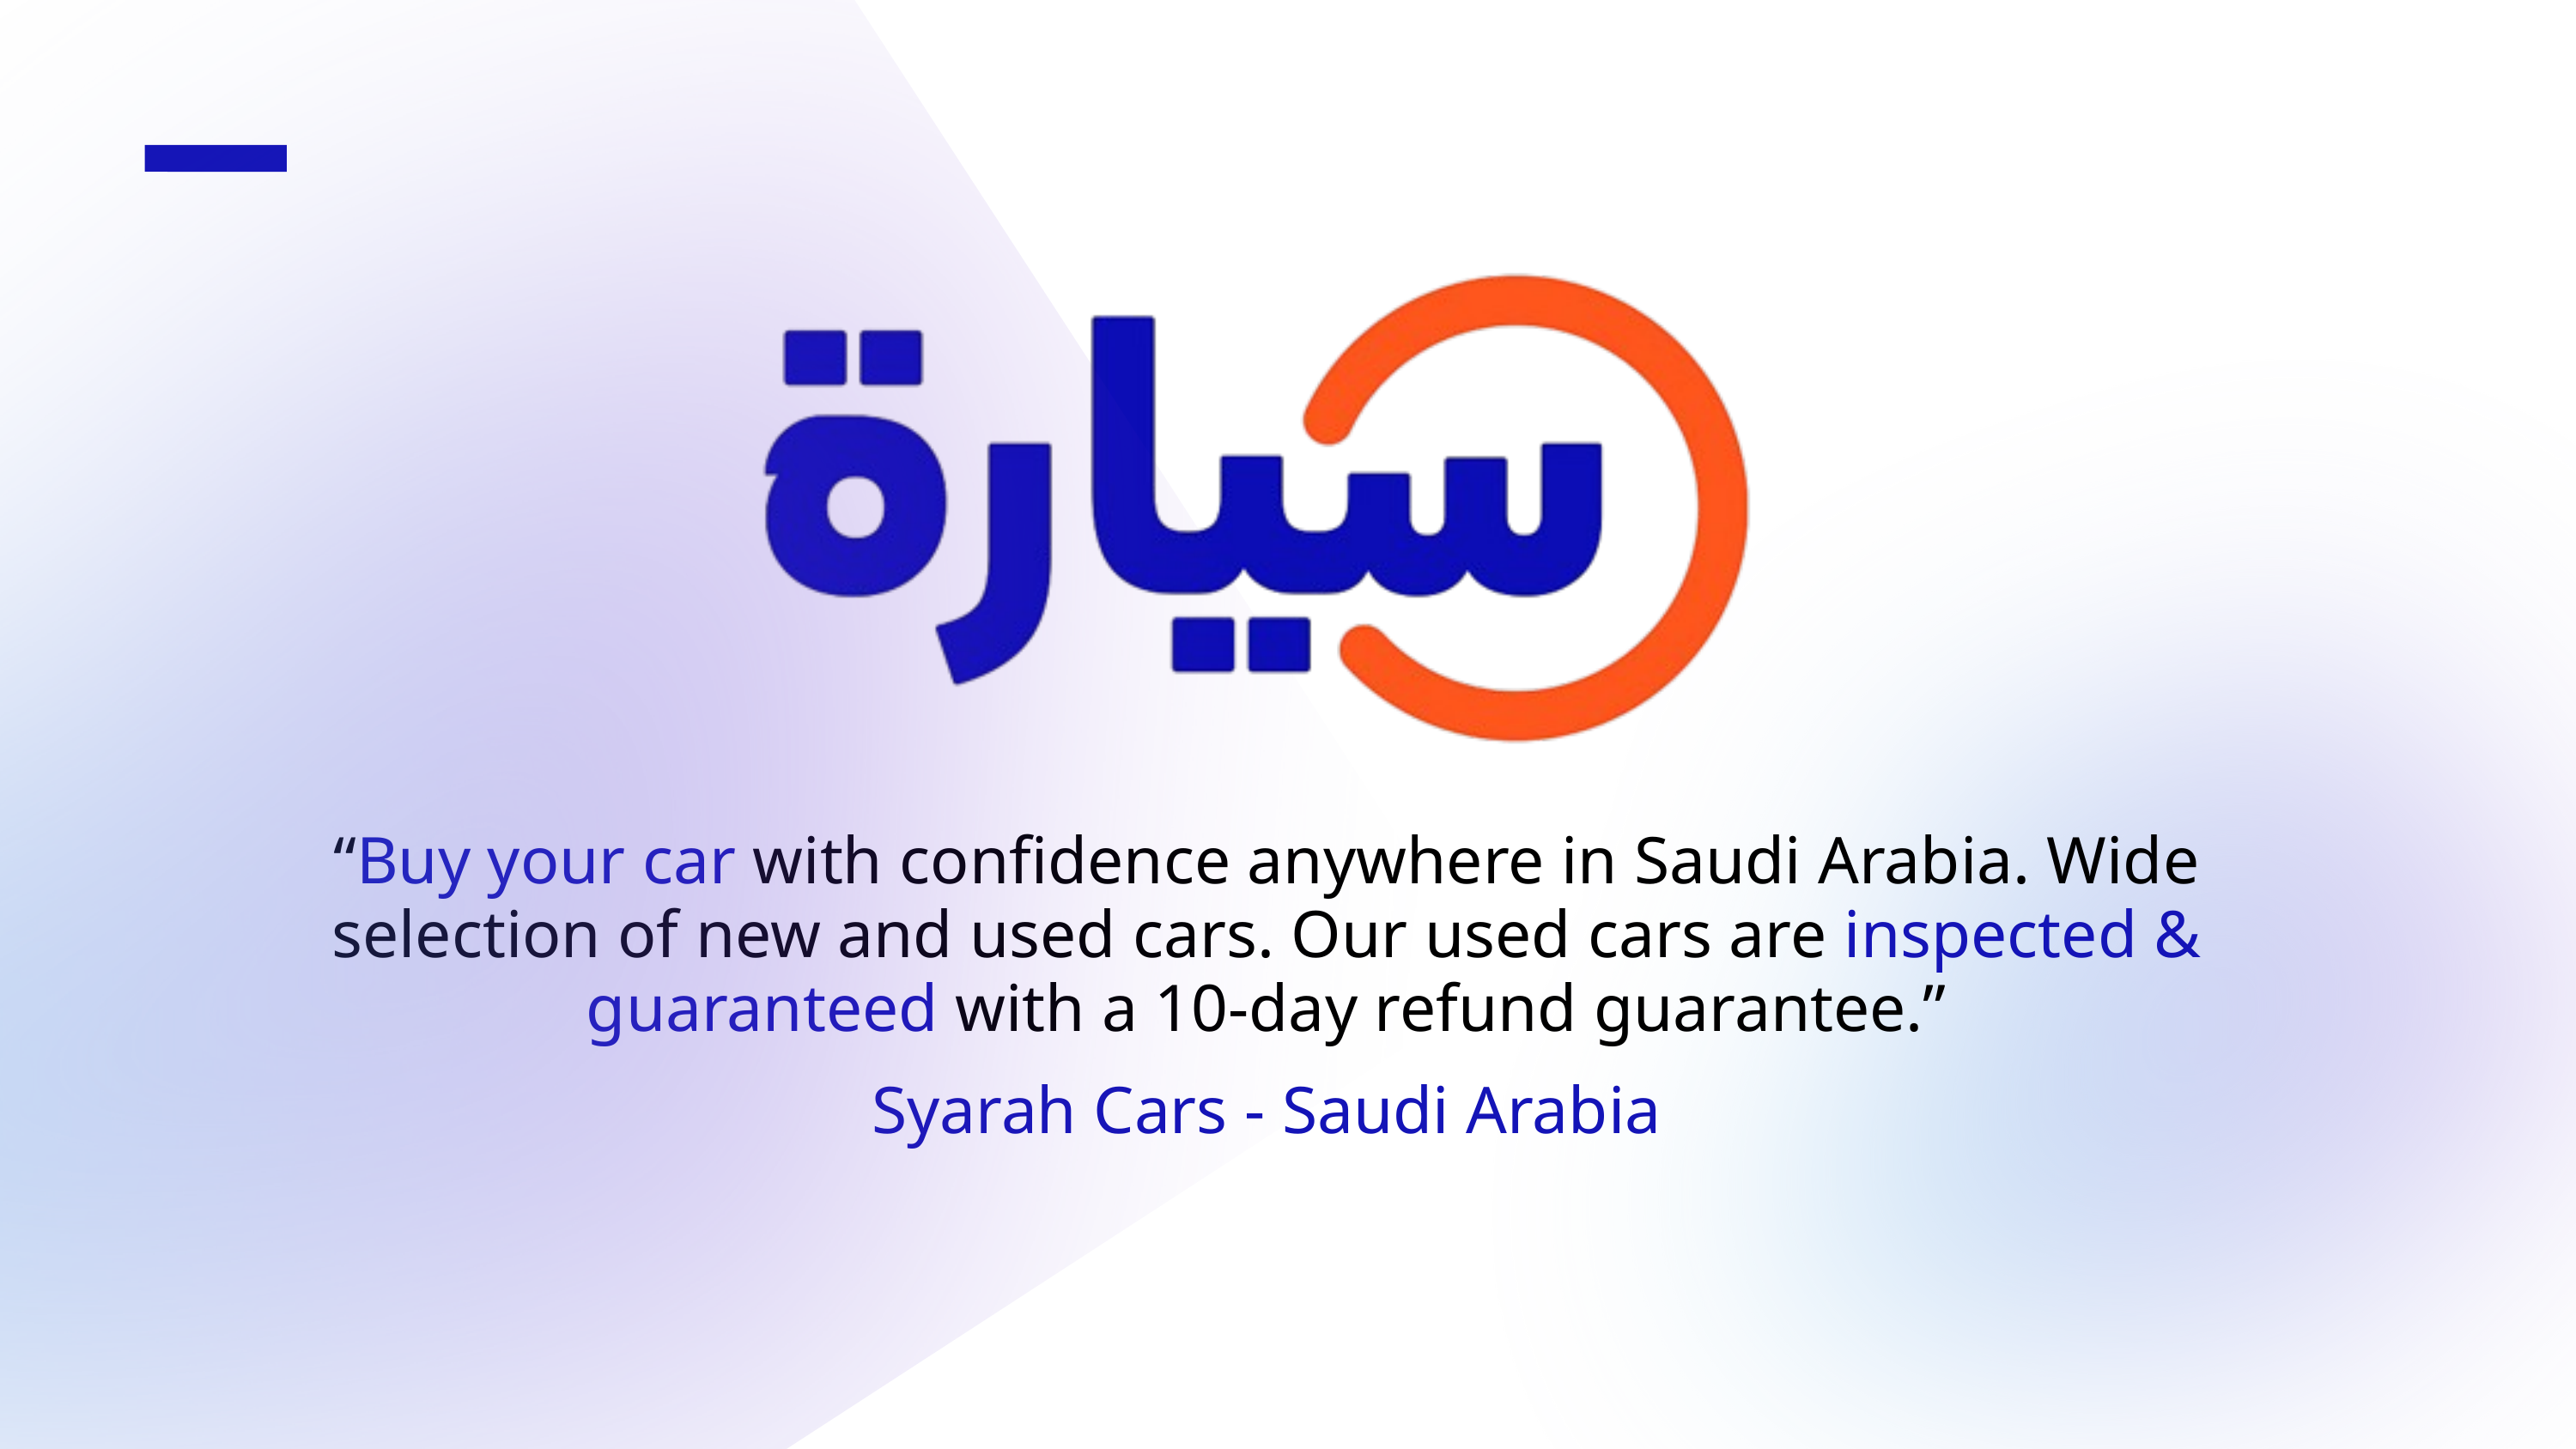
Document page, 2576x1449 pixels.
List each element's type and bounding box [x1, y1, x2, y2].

text_box [1452, 323, 2576, 1449]
text_box [306, 247, 2227, 1148]
text_box [0, 0, 1236, 1449]
